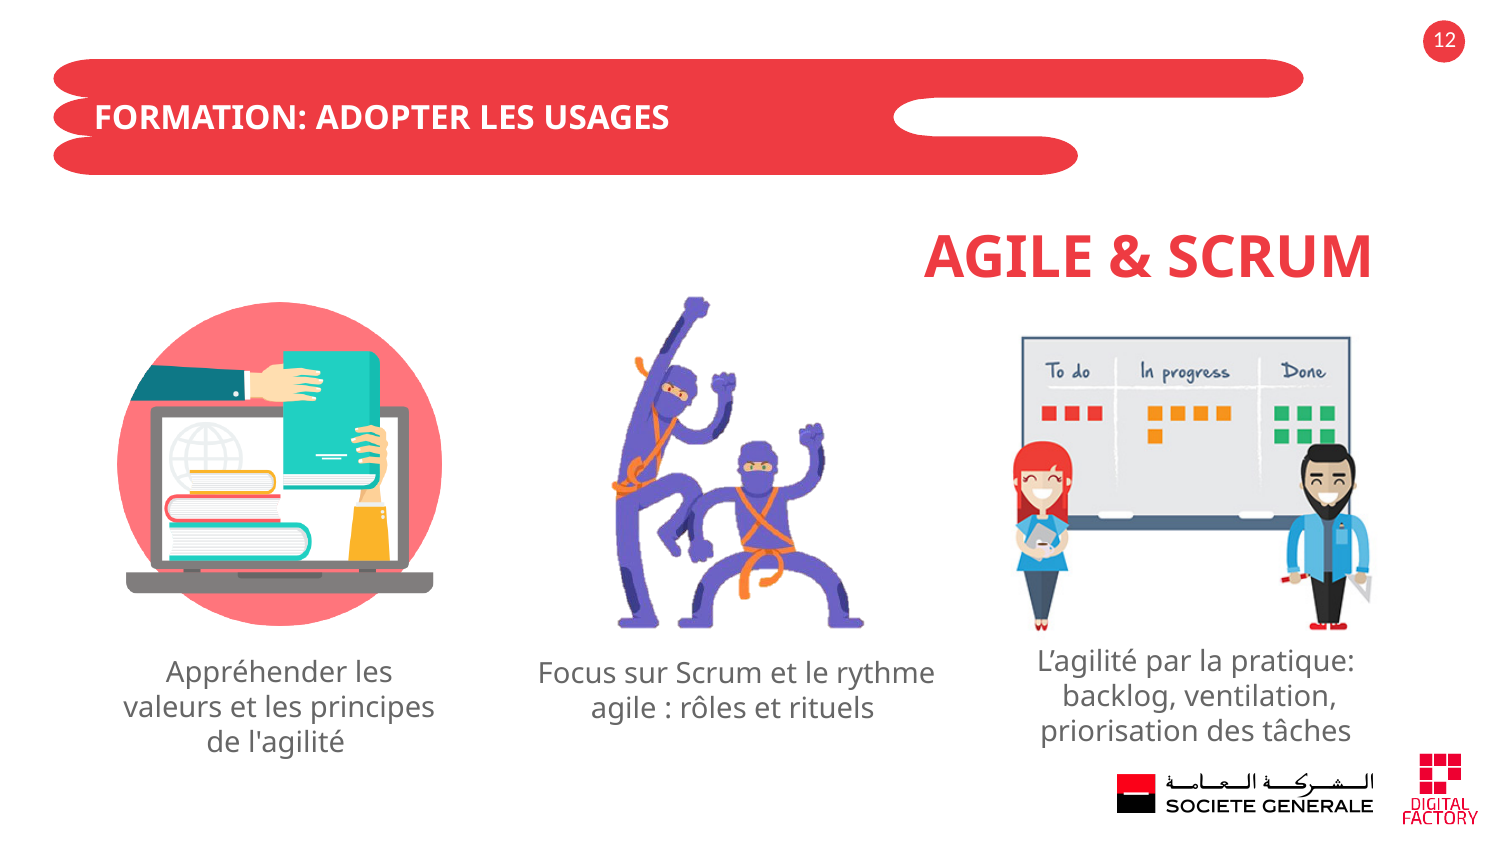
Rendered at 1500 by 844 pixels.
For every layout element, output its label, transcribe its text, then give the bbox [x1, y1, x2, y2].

text_box AGILE & SCRUM [786, 211, 1390, 297]
picture [1117, 773, 1373, 813]
text_box Focus sur Scrum et le rythme agile : rôles et rituels [496, 647, 970, 732]
text_box FORMATION: ADOPTER LES USAGES [93, 93, 977, 185]
text_box [52, 58, 1305, 176]
picture [528, 253, 924, 690]
picture [1401, 750, 1479, 828]
text_box L’agilité par la pratique: backlog, ventilation, priorisation des tâches [969, 635, 1423, 755]
picture [117, 302, 442, 626]
picture [1010, 273, 1382, 671]
text_box Appréhender les valeurs et les principes de l'agilité [107, 646, 452, 766]
